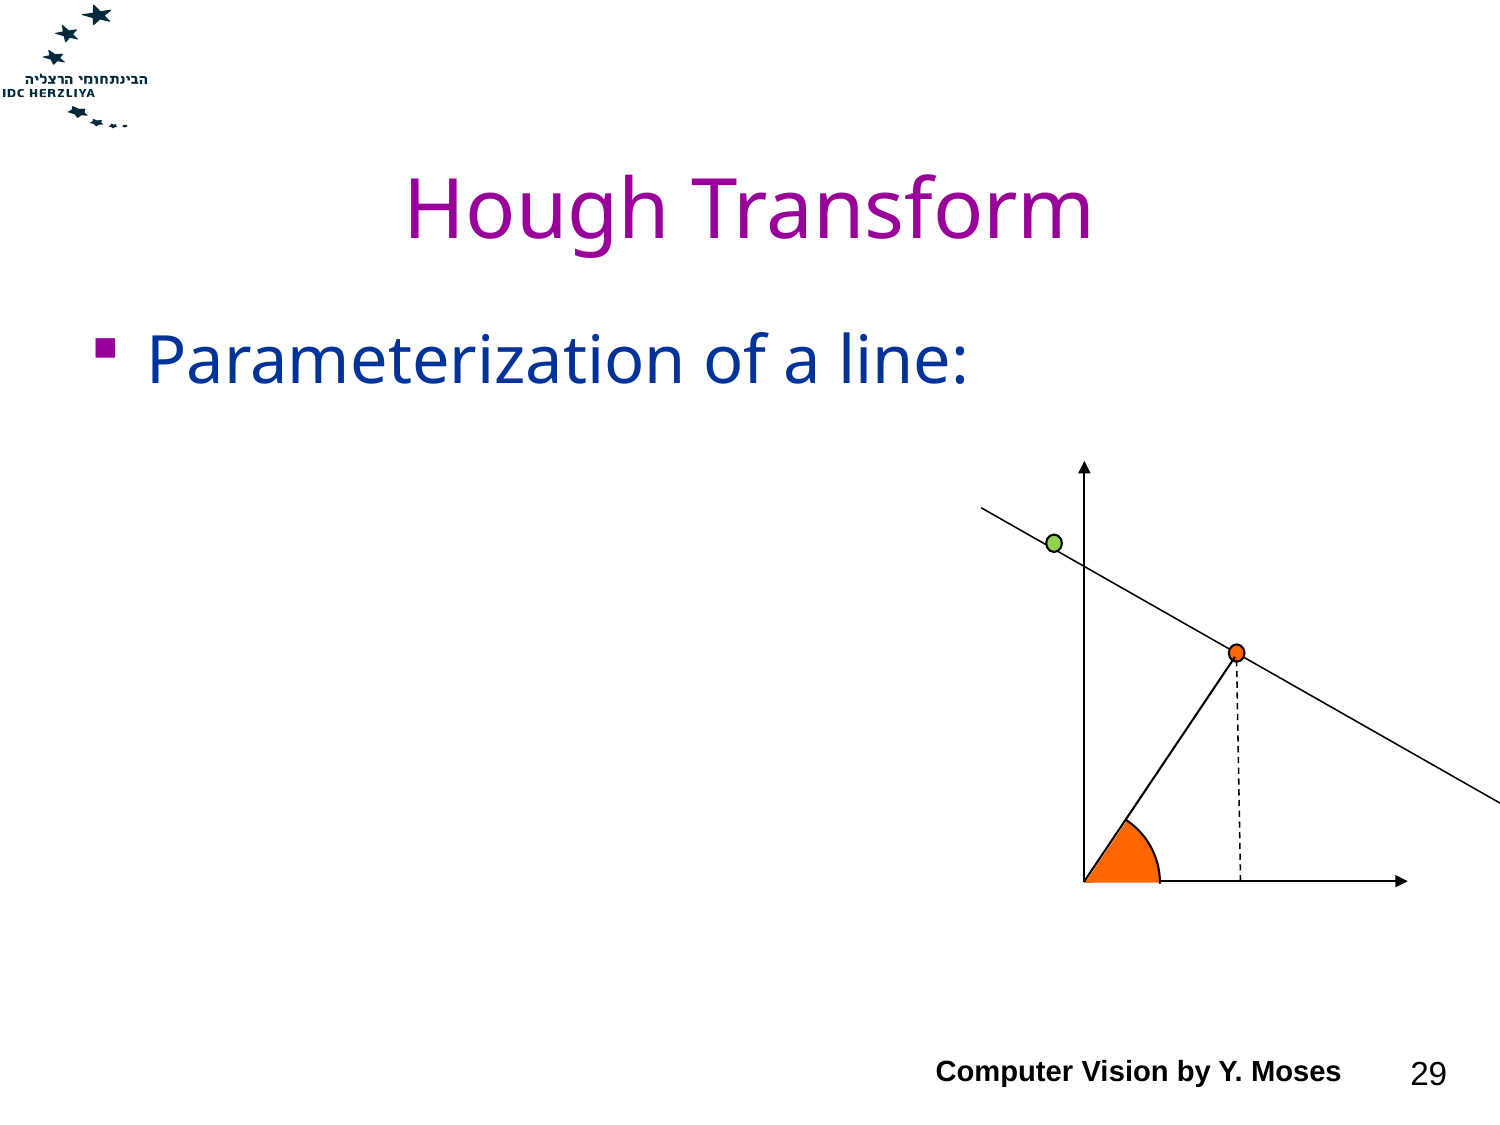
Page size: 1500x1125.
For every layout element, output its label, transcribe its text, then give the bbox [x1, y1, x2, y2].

slide_number 29 [1149, 1024, 1463, 1101]
footer Computer Vision by Y. Moses [901, 1019, 1377, 1096]
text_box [980, 507, 1500, 804]
title Hough Transform [112, 75, 1388, 263]
picture [0, 0, 150, 134]
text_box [1236, 661, 1241, 884]
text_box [1084, 657, 1235, 882]
